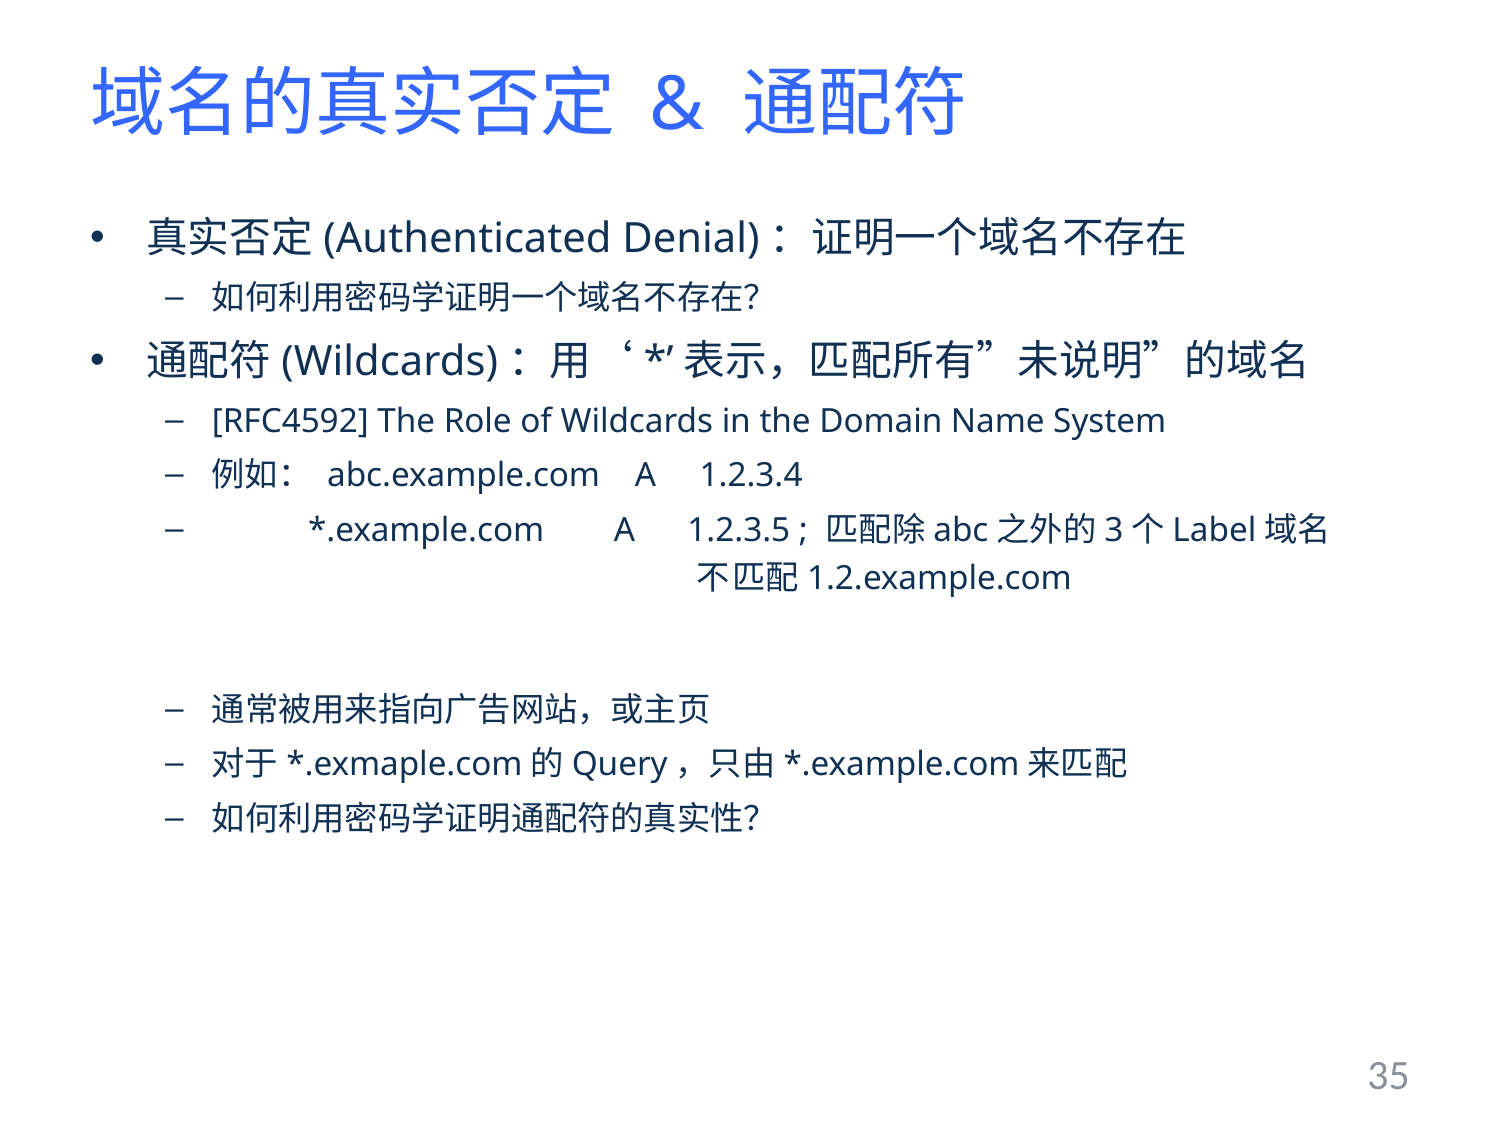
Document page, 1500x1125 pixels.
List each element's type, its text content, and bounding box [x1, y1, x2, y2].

slide_number 35 [1074, 1042, 1425, 1103]
list 真实否定(Authenticated Denial)：证明一个域名不存在 如何利用密码学证明一个域名不存在？ 通配符(Wildcards)：用‘*’表示，匹配所有”未说明”的域名 [RFC4592] The Role of Wildcards in the Domain Name System 例如： abc.example.com A 1.2.3.4 *.example.com A 1.2.3.5 ; 匹配除abc之外的3个Label域名 不匹配1.2.example.com 通常被用来指向广告网站，或主页 对于*.exmaple.com的Query，只由*.example.com来匹配 如何利用密码学证明通配符的真实性？ [75, 193, 1425, 1080]
title 域名的真实否定 & 通配符 [75, 6, 1425, 193]
